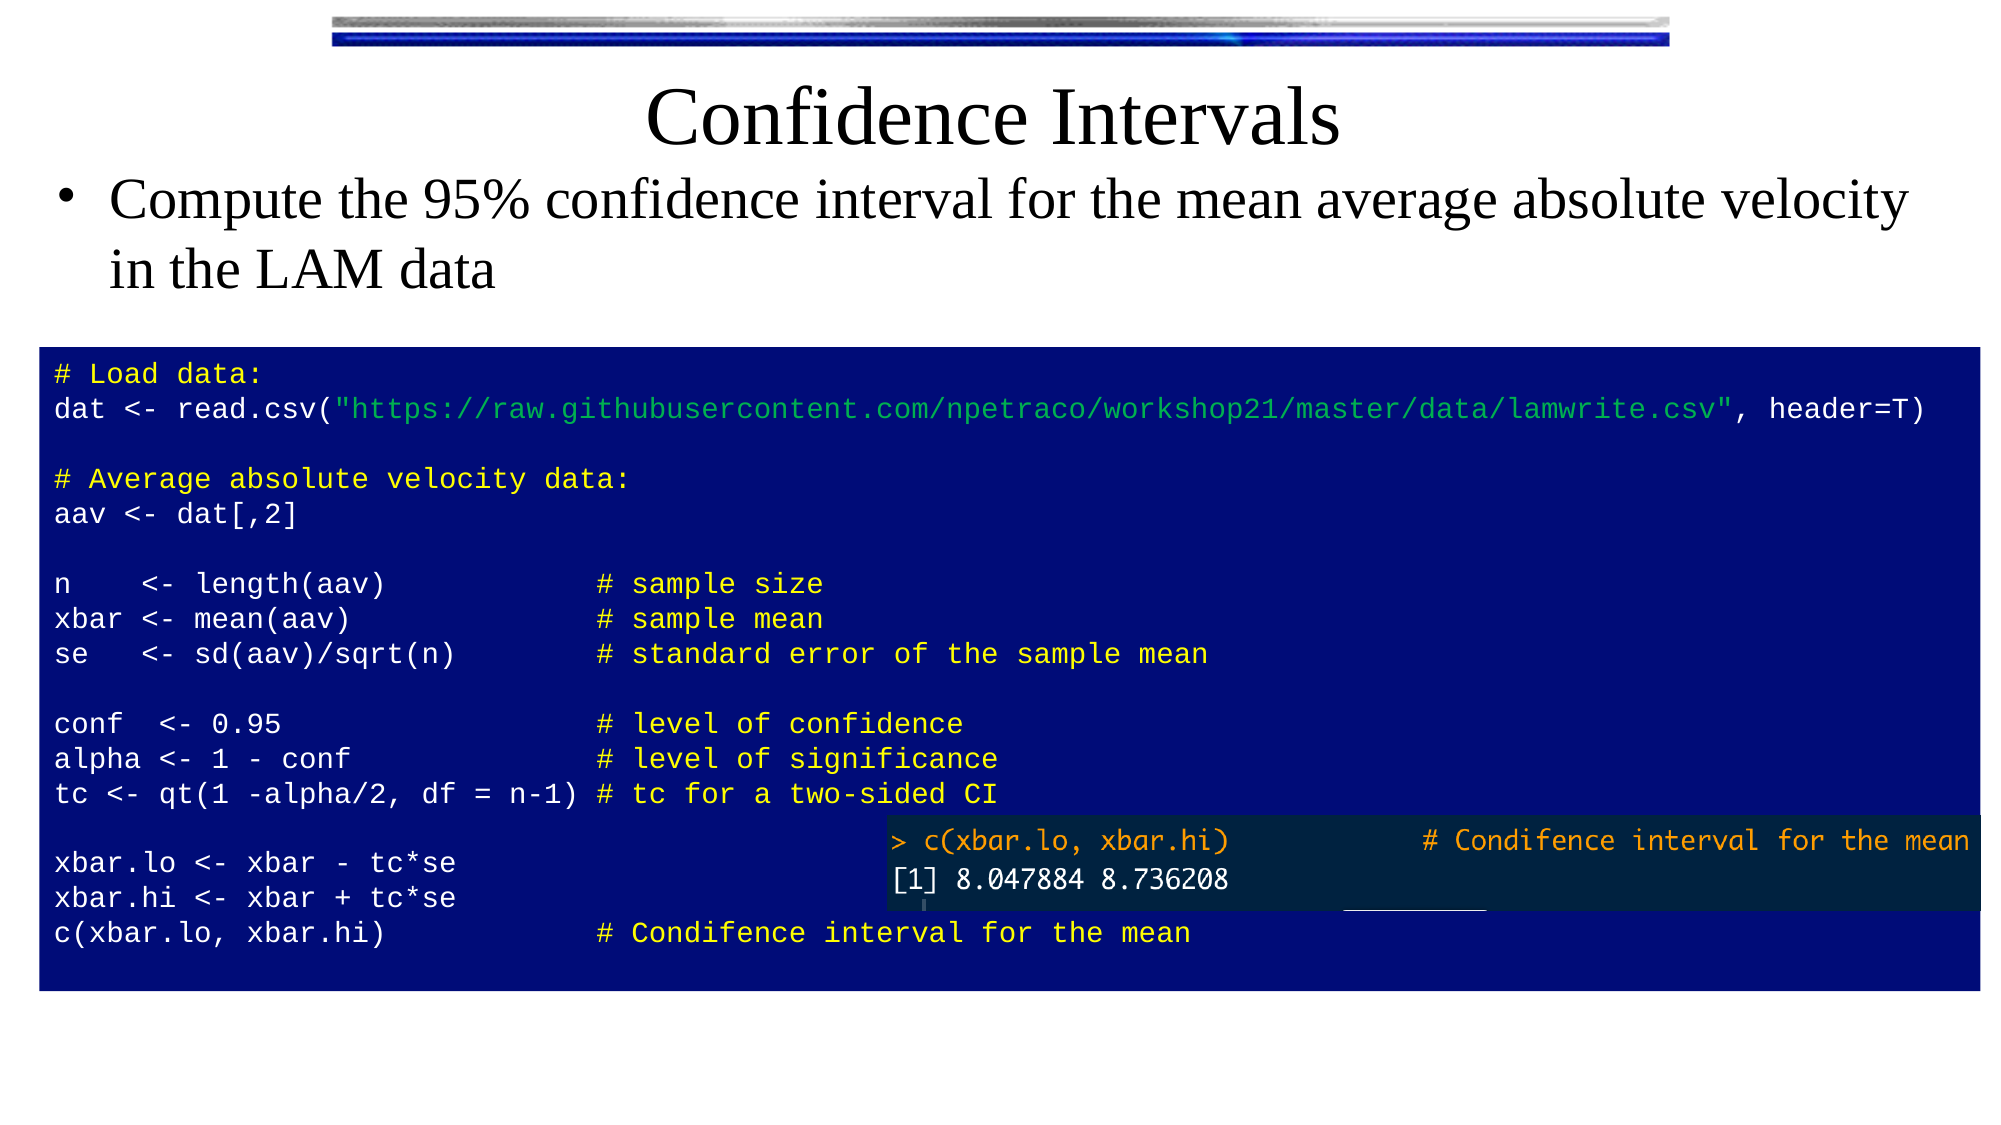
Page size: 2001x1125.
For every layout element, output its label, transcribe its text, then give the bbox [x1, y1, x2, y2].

text_box Confidence Intervals [287, 48, 1700, 174]
picture [329, 12, 1675, 52]
text_box # Load data: dat <- read.csv("https://raw.githubusercontent.com/npetraco/workshop21/master/data/lamwrite.csv", header=T) # Average absolute velocity data: aav <- dat[,2] n <- length(aav) # sample size xbar <- mean(aav) # sample mean se <- sd(aav)/sqrt(n) # standard error of the sample mean conf <- 0.95 # level of confidence alpha <- 1 - conf # level of significance tc <- qt(1 -alpha/2, df = n-1) # tc for a two-sided CI xbar.lo <- xbar - tc*se xbar.hi <- xbar + tc*se c(xbar.lo, xbar.hi) # Condifence interval for the mean [39, 347, 1981, 992]
text_box Compute the 95% confidence interval for the mean average absolute velocity in the LAM data [39, 160, 1952, 302]
picture [887, 815, 1981, 911]
